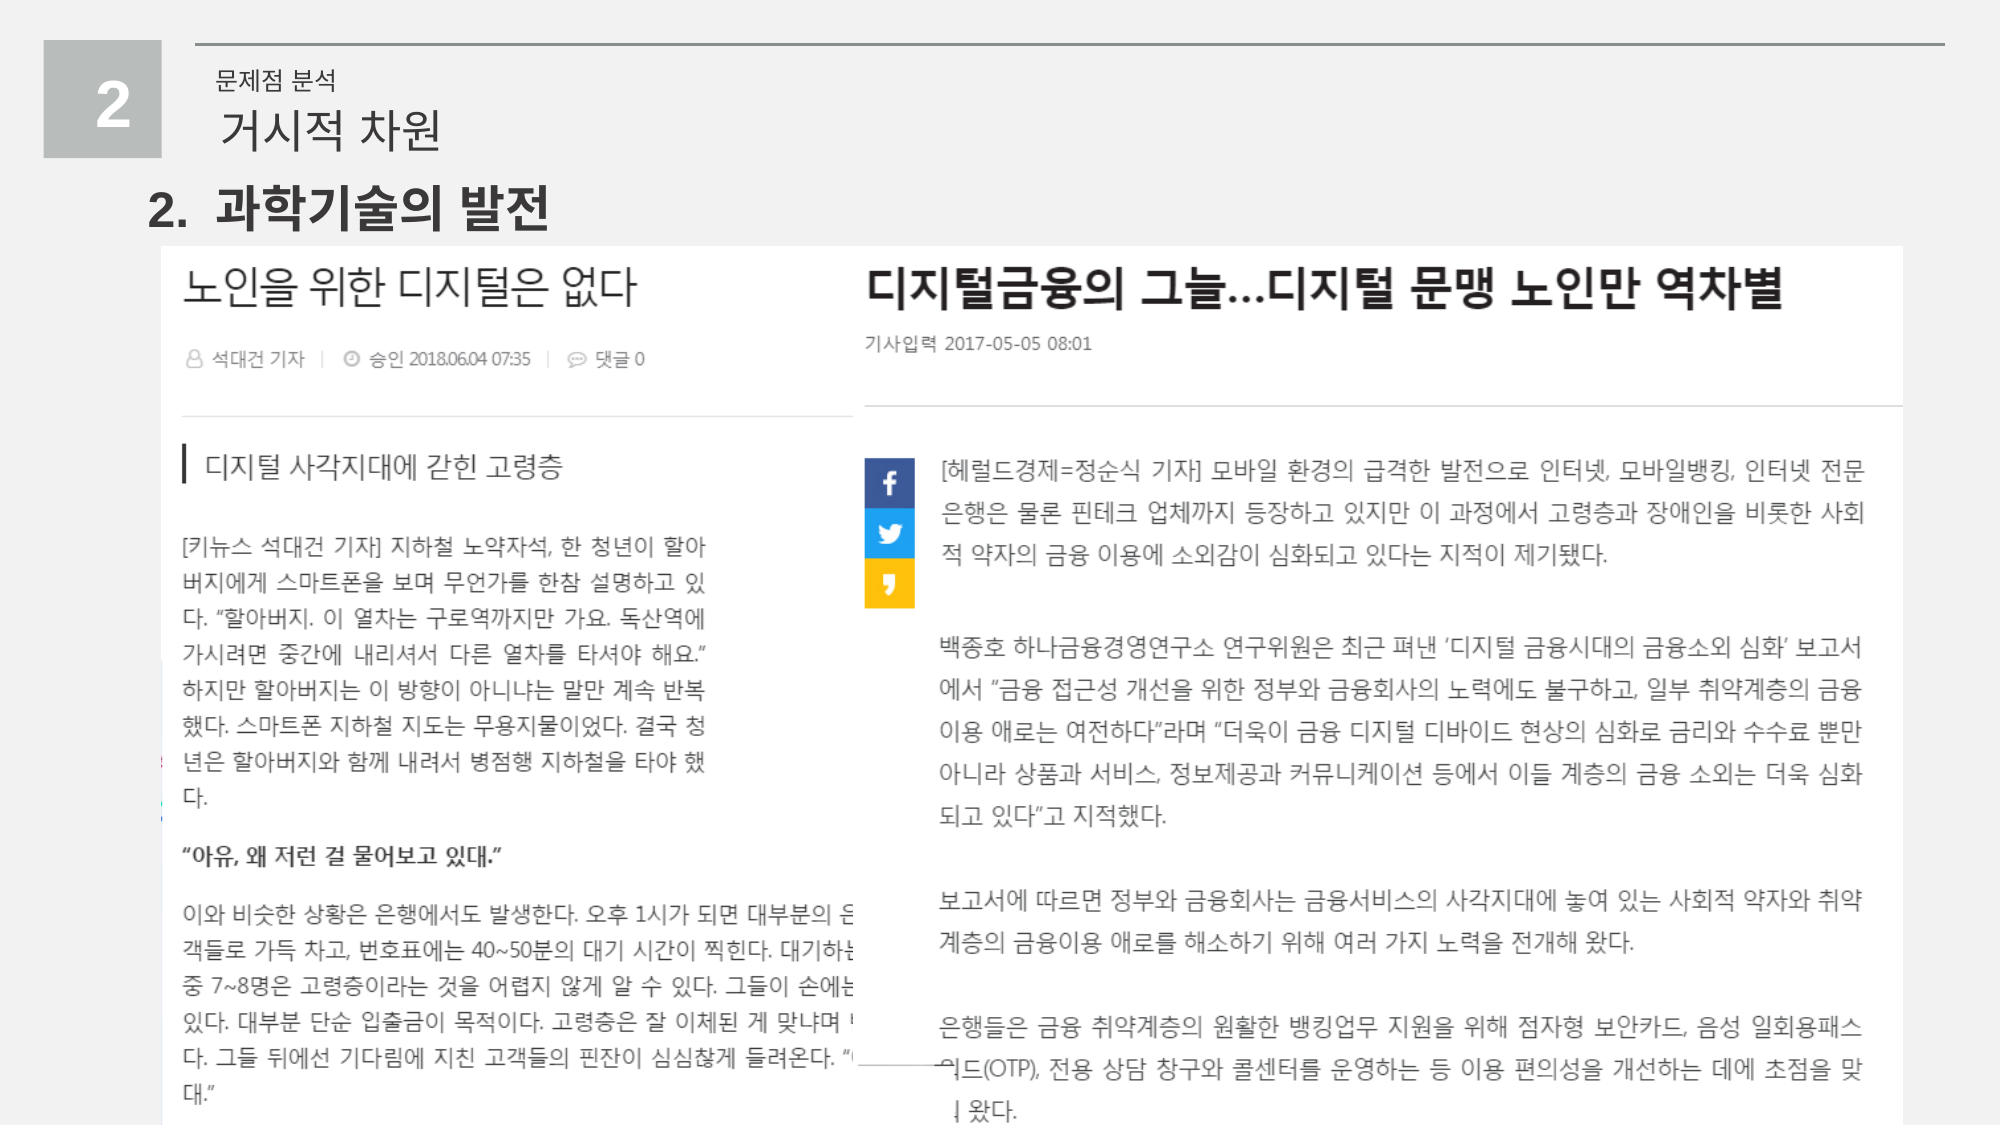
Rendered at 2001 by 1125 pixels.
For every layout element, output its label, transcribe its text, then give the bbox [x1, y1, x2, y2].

text_box [42, 39, 163, 159]
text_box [194, 57, 470, 167]
text_box 2. 과학기술의 발전 [132, 109, 1718, 245]
text_box 2 [80, 52, 123, 148]
picture [161, 246, 1903, 1125]
